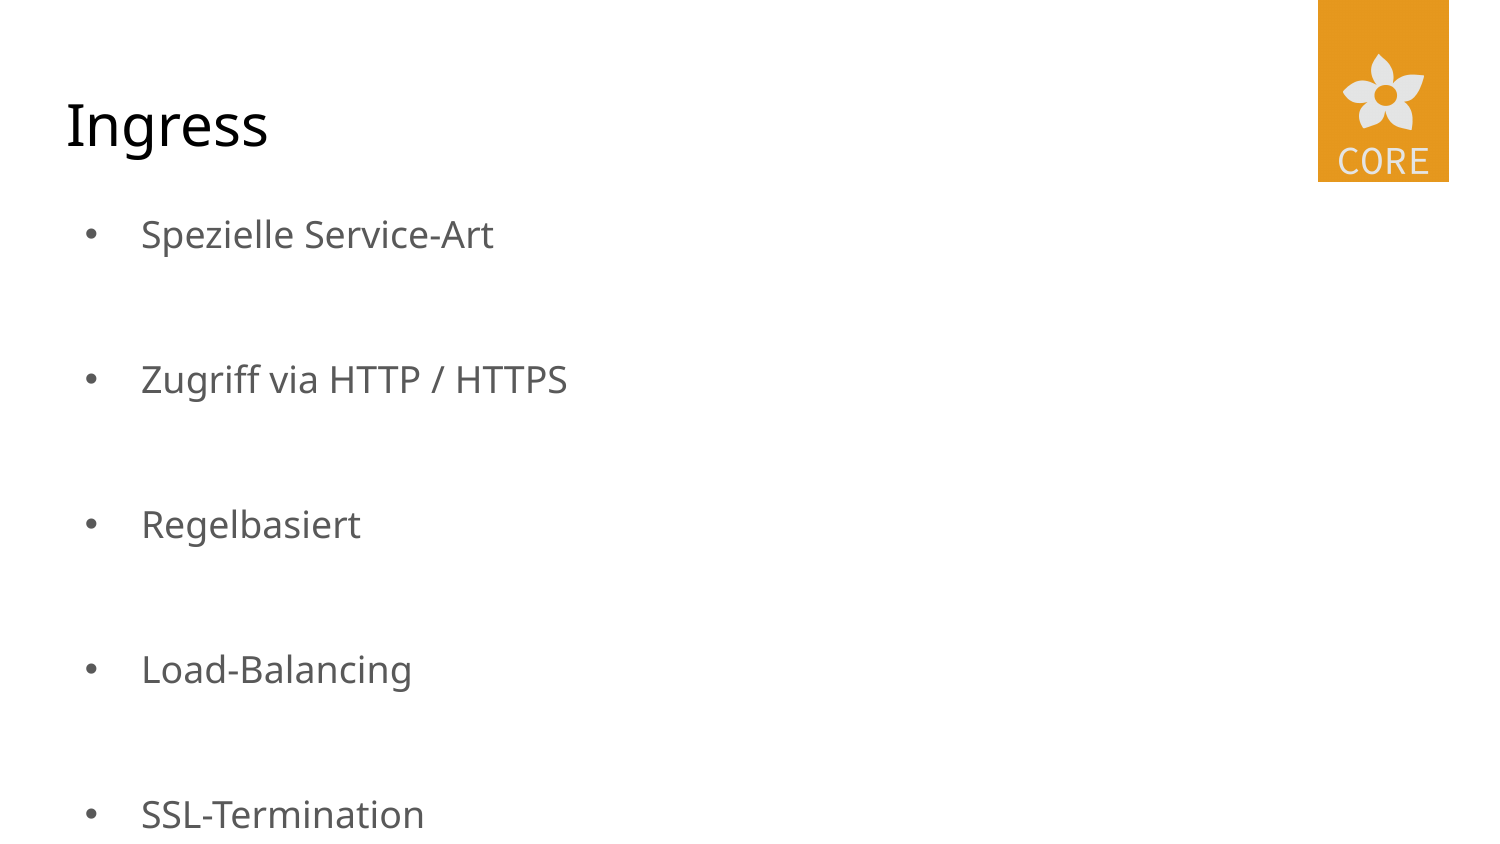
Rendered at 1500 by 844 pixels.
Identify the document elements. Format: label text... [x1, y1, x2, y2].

title Ingress [51, 72, 1312, 173]
list Spezielle Service-Art Zugriff via HTTP / HTTPS Regelbasiert Load-Balancing SSL-Termination [51, 189, 1449, 750]
picture [1318, 0, 1449, 182]
